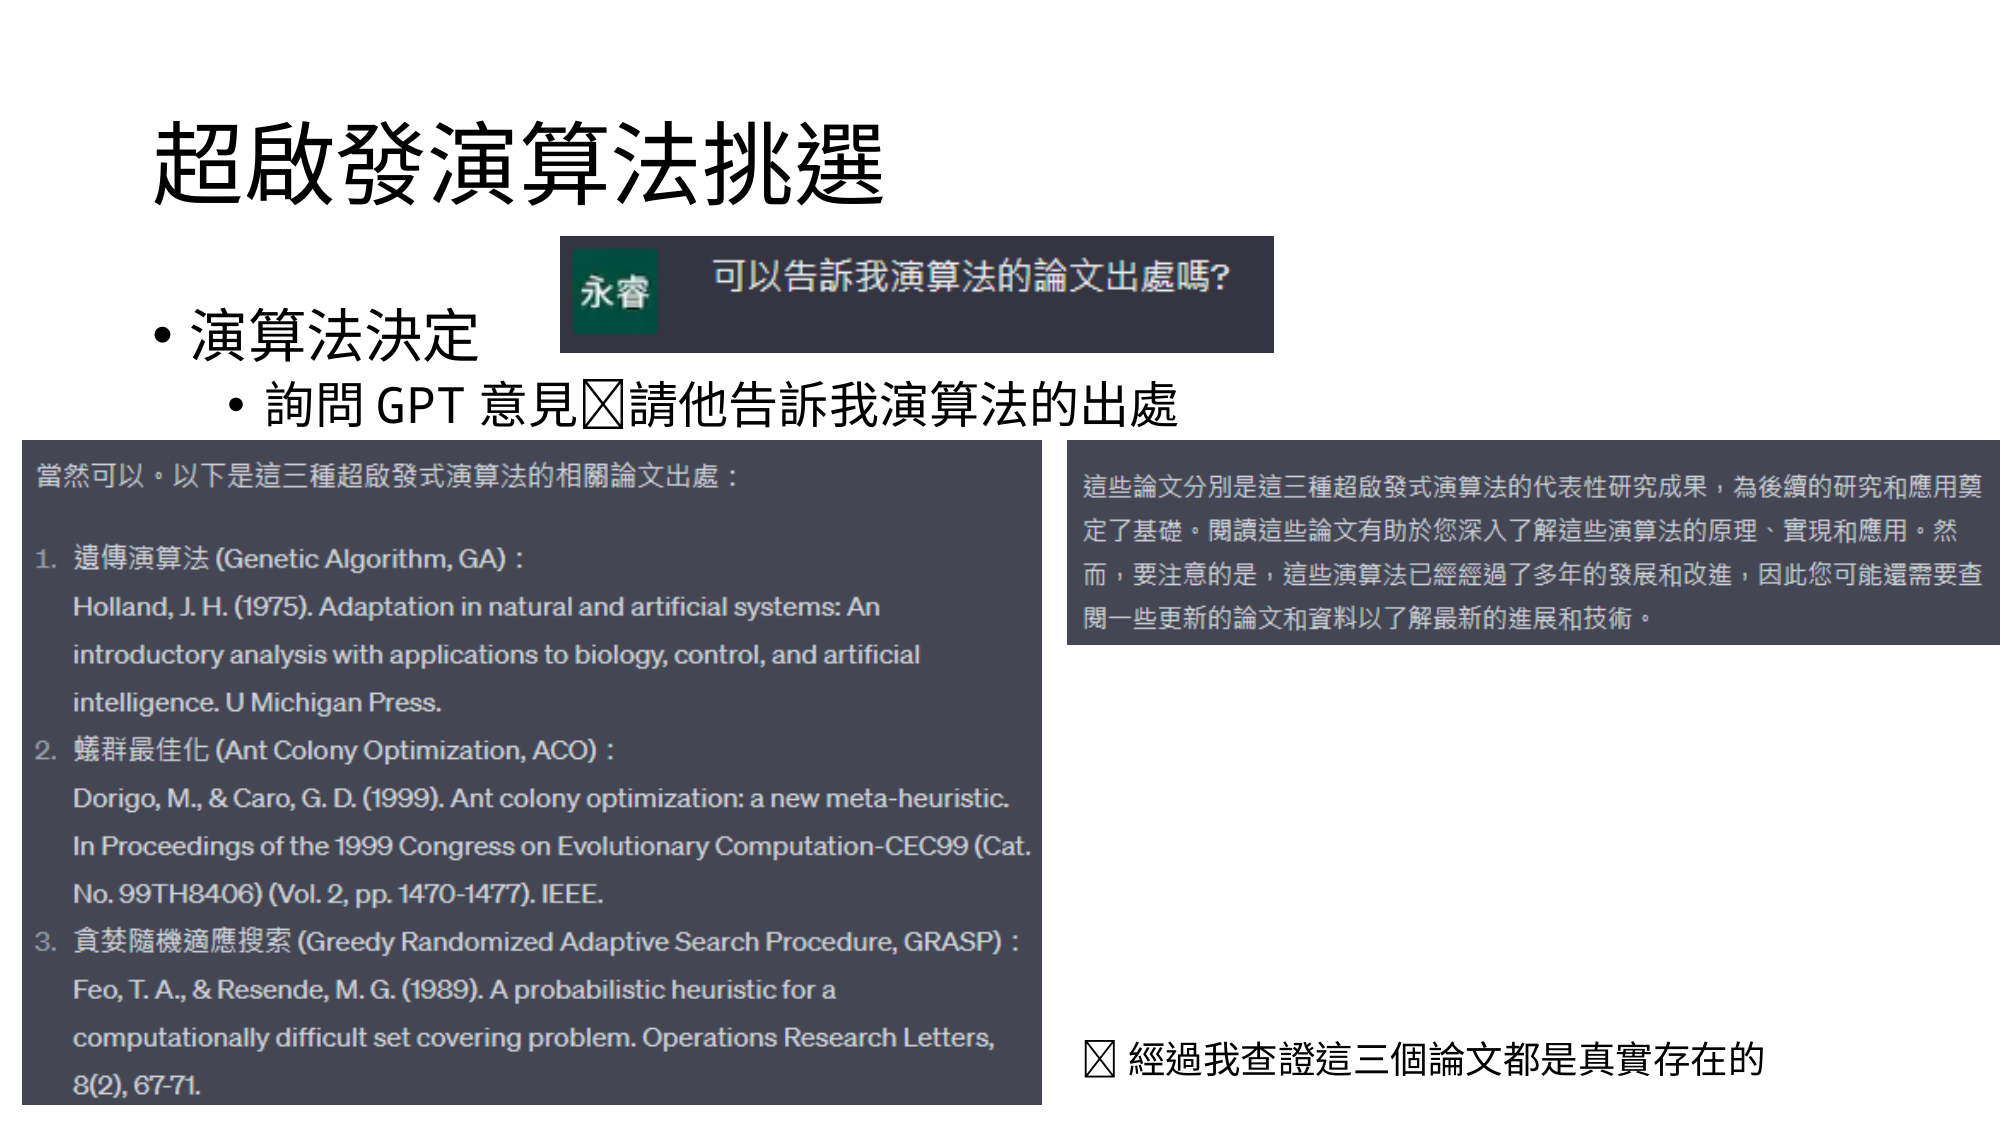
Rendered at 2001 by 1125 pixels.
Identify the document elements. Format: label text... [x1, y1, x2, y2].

list 演算法決定 詢問GPT意見請他告訴我演算法的出處 [137, 299, 1863, 1014]
text_box 經過我查證這三個論文都是真實存在的 [1067, 1028, 1783, 1089]
picture [1067, 440, 2000, 645]
title 超啟發演算法挑選 [137, 59, 1863, 278]
picture [21, 440, 1042, 1105]
picture [560, 236, 1274, 353]
